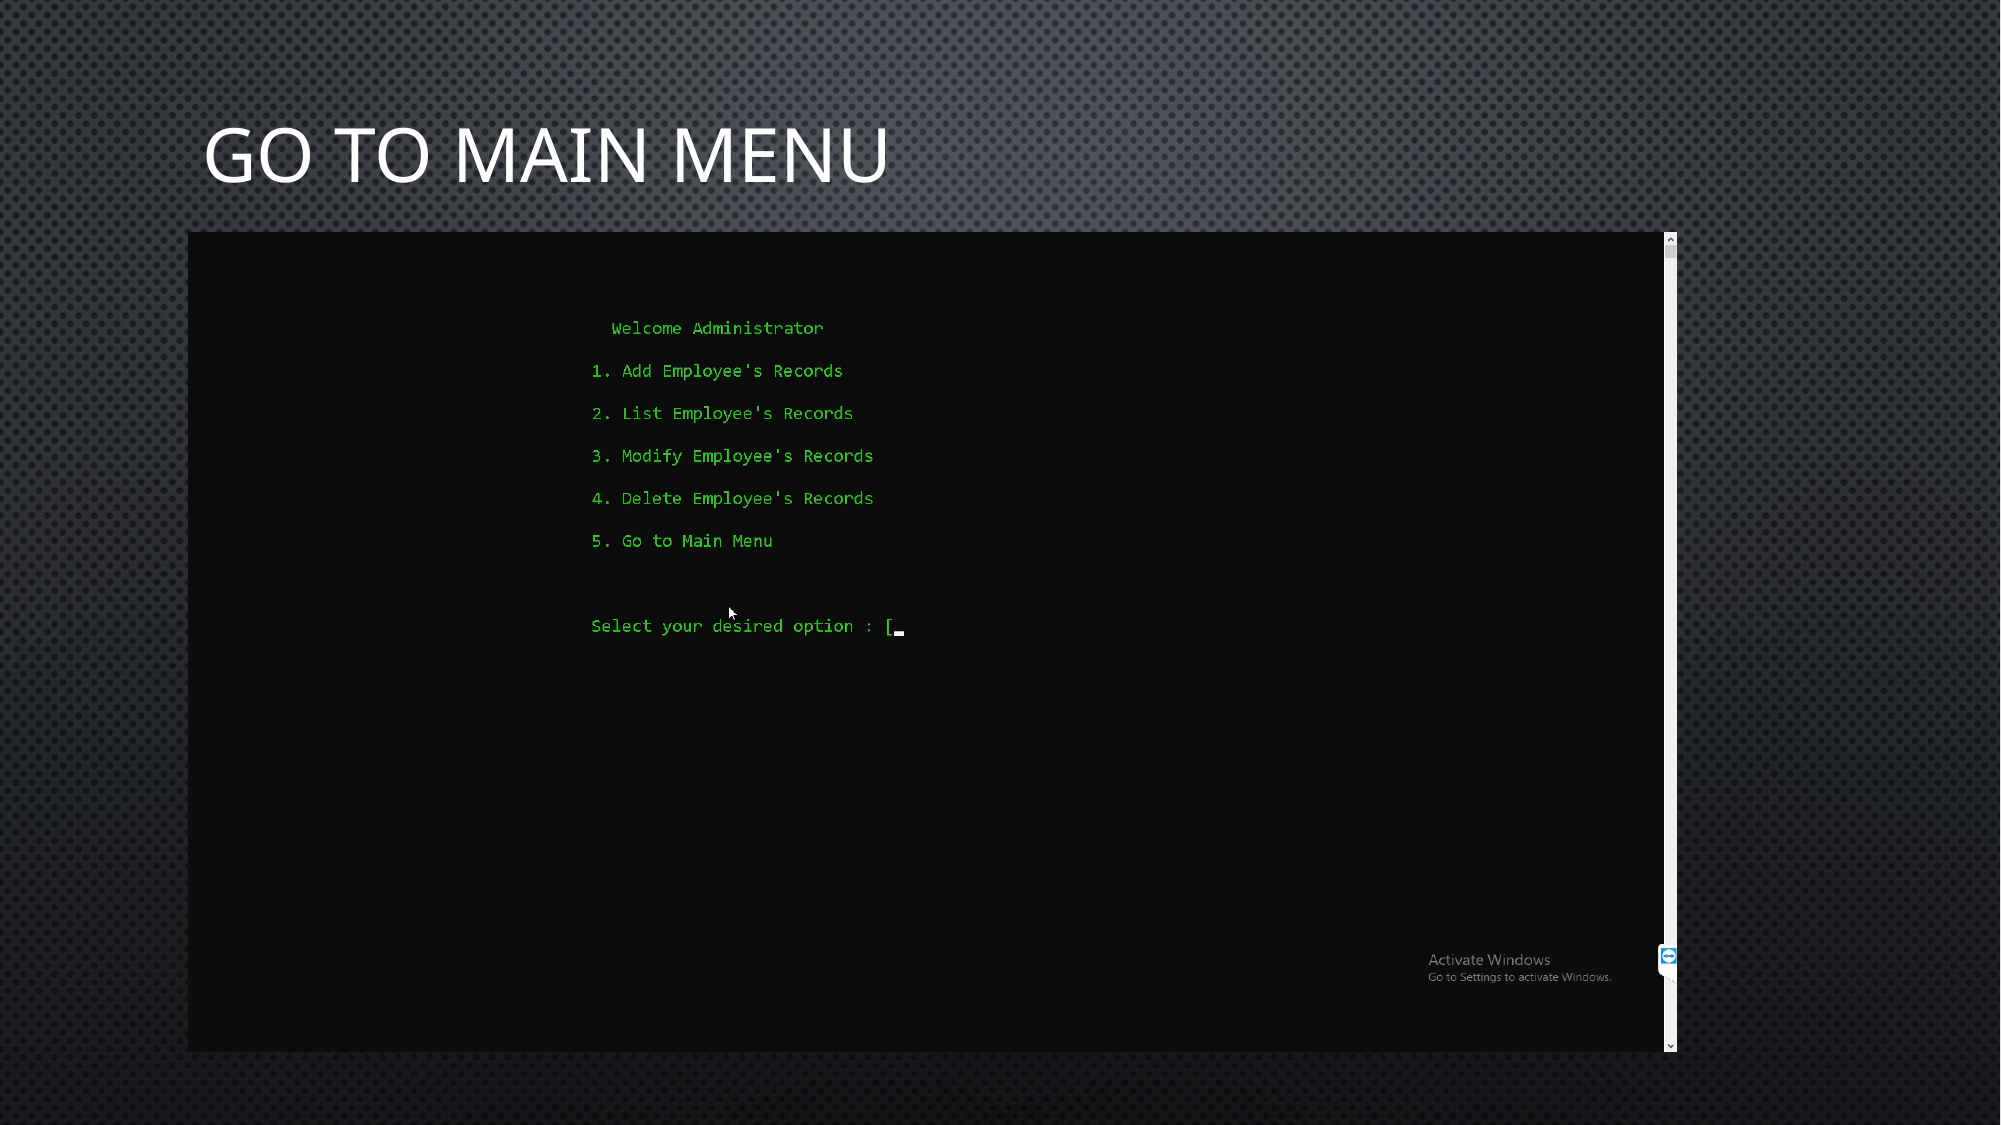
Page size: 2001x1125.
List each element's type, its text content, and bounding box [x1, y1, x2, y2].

title Go to main menu [187, 72, 1456, 231]
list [186, 231, 1678, 1053]
